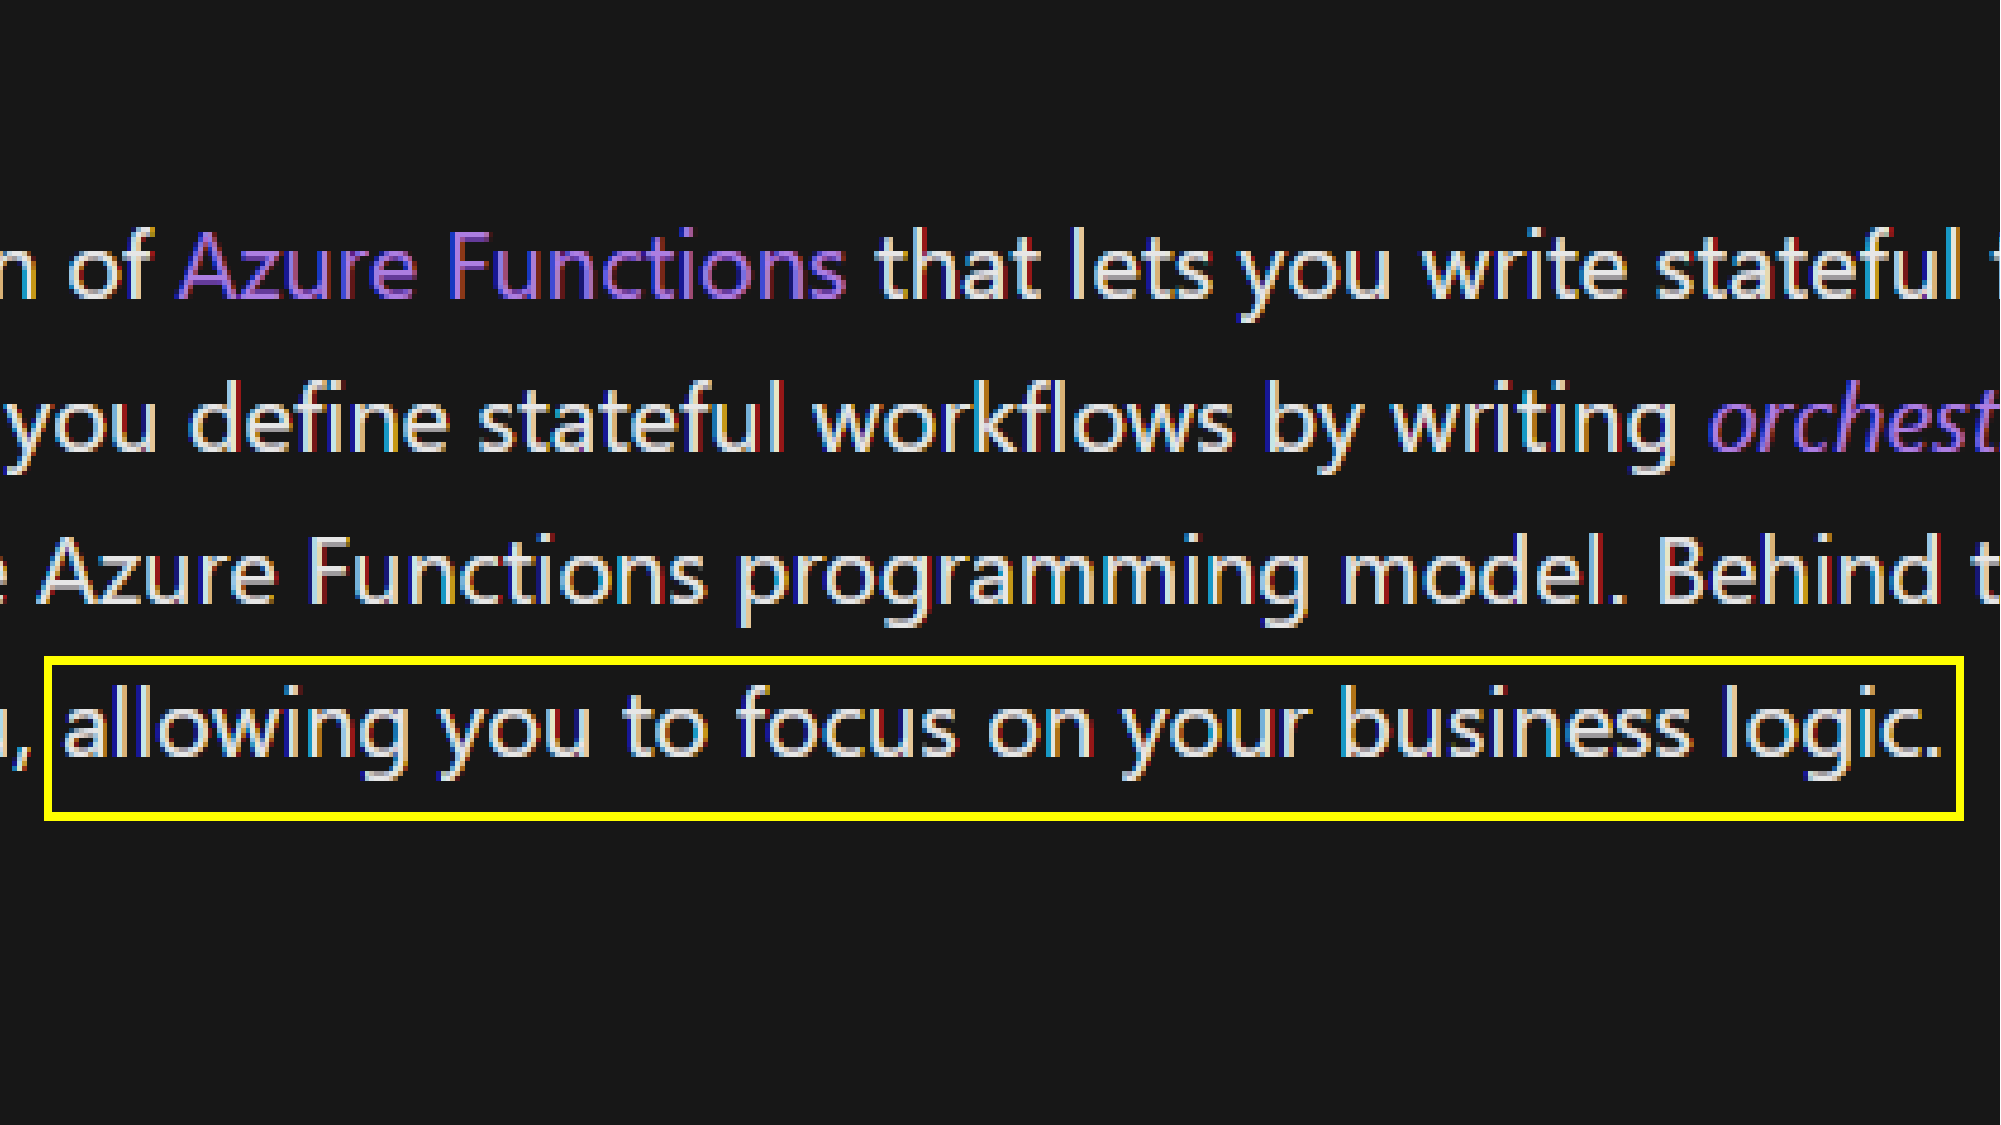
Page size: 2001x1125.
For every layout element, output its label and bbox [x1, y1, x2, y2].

picture [0, 166, 2000, 843]
